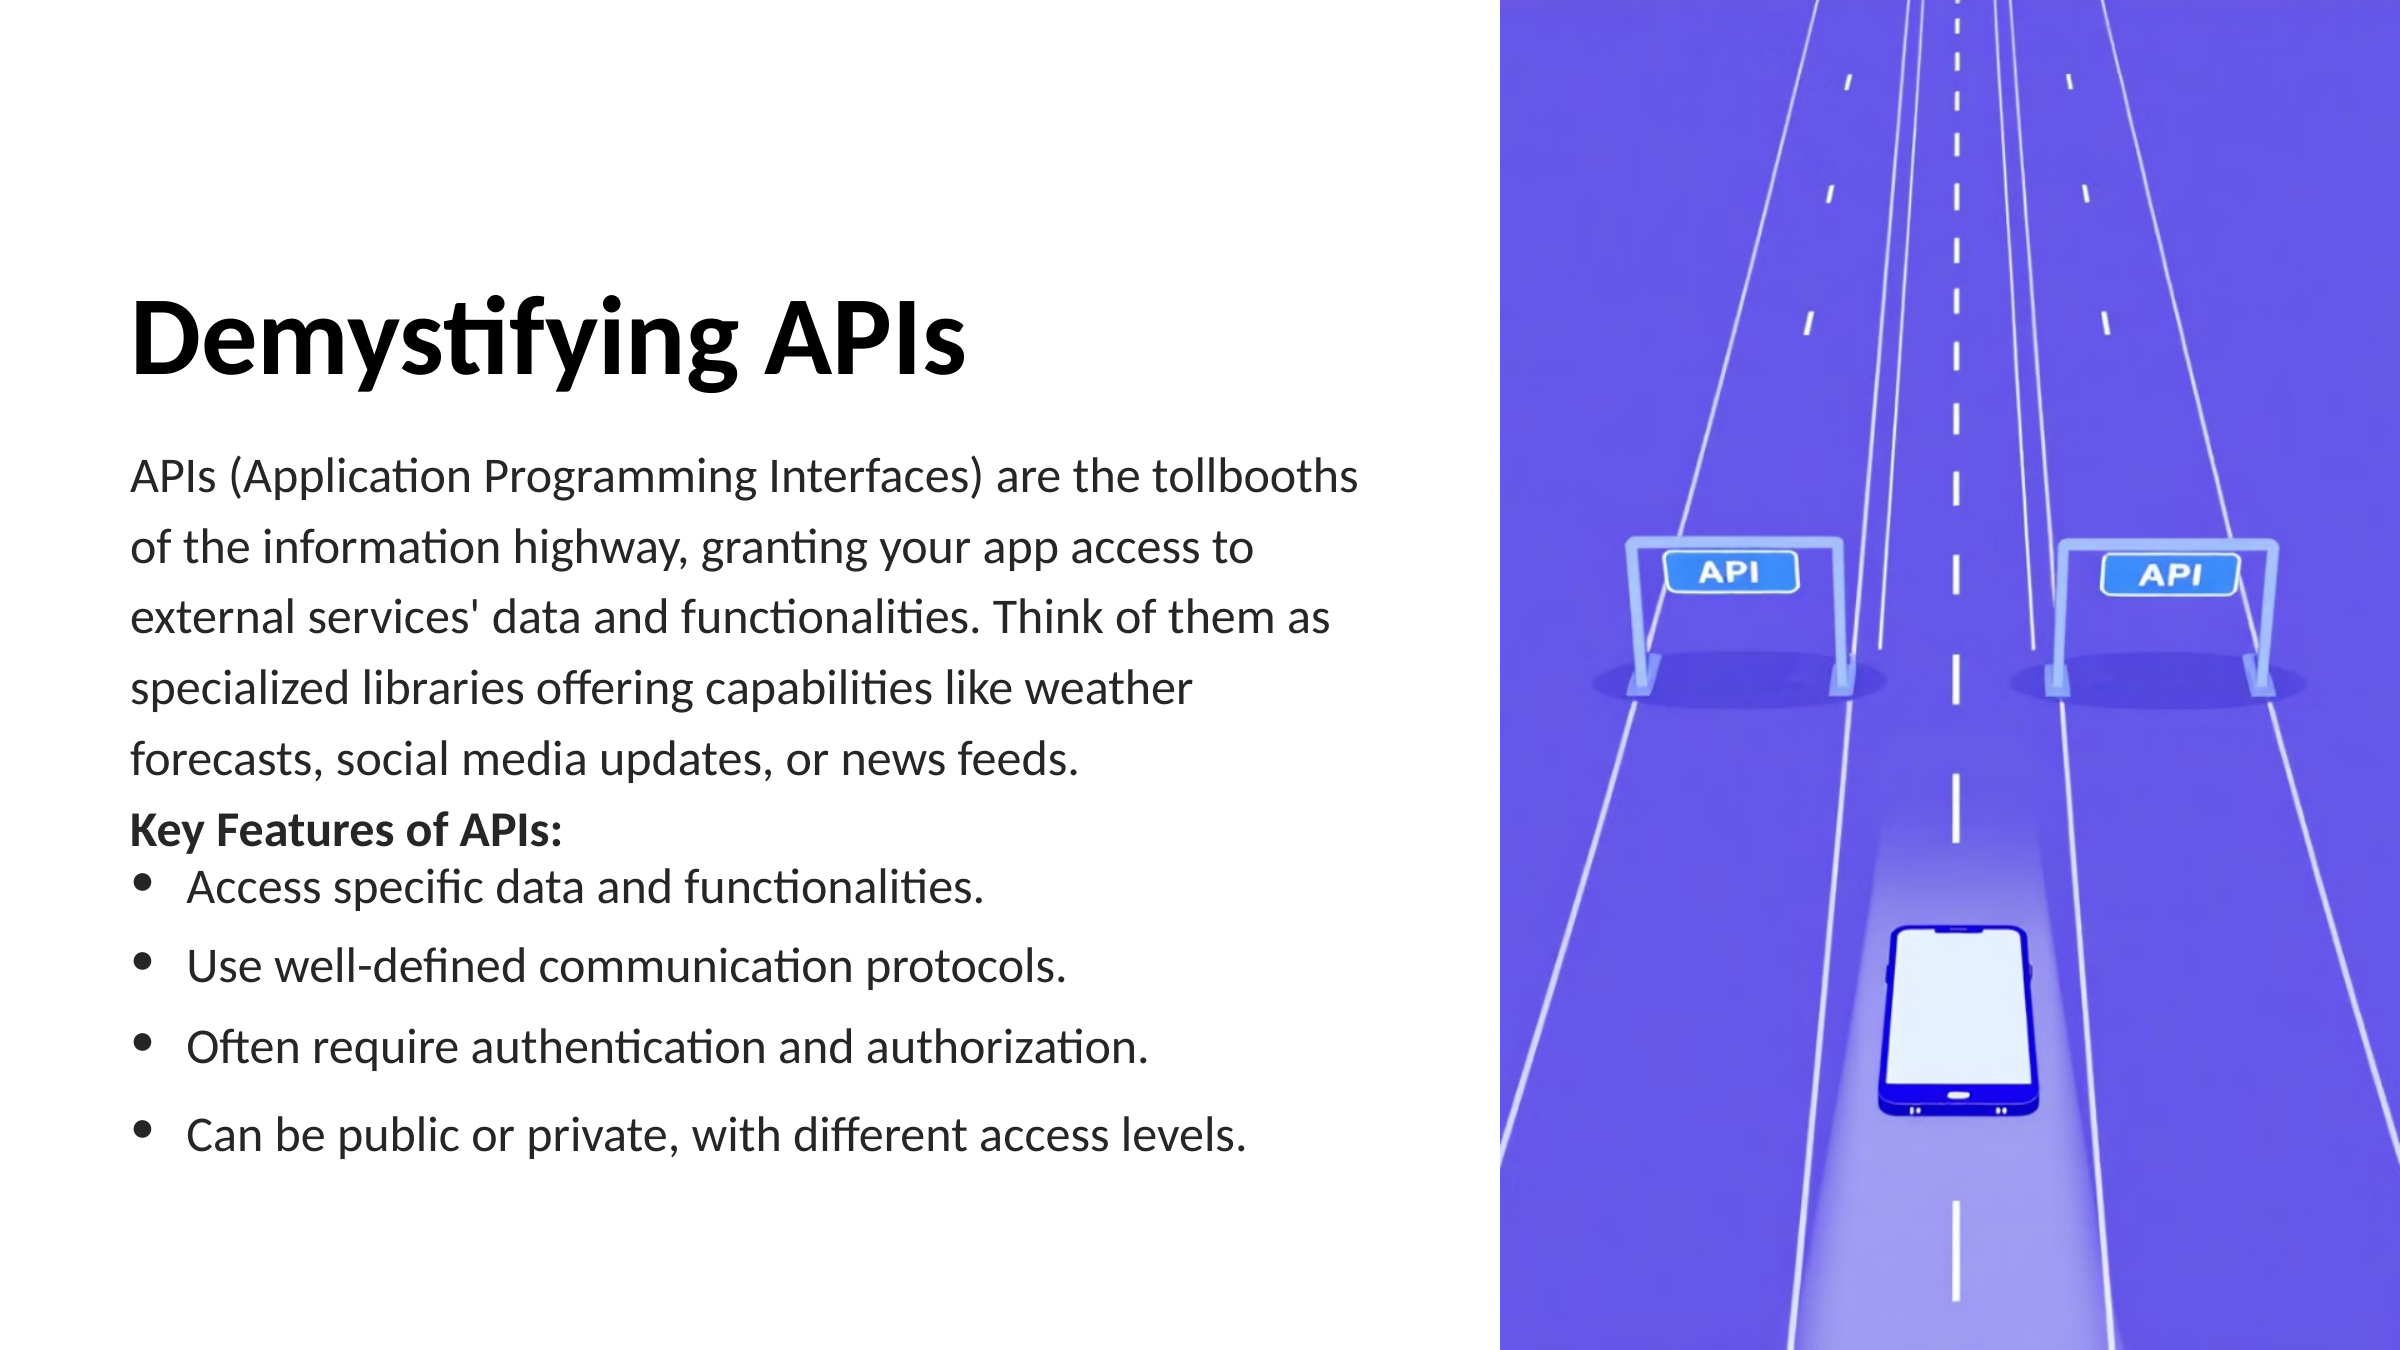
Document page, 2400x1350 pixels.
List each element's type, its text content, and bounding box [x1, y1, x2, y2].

text_box Often require authentication and authorization. [130, 1002, 1370, 1063]
text_box APIs (Application Programming Interfaces) are the tollbooths of the information highway, granting your app access to external services' data and functionalities. Think of them as specialized libraries offering capabilities like weather forecasts, social media updates, or news feeds. [130, 431, 1370, 670]
text_box Key Features of APIs: [130, 725, 1370, 786]
text_box Demystifying APIs [130, 259, 1061, 376]
picture [1499, 0, 2400, 1350]
text_box Can be public or private, with different access levels. [130, 1090, 1370, 1150]
text_box Access specific data and functionalities. [130, 842, 1370, 903]
text_box Use well-defined communication protocols. [130, 921, 1370, 982]
